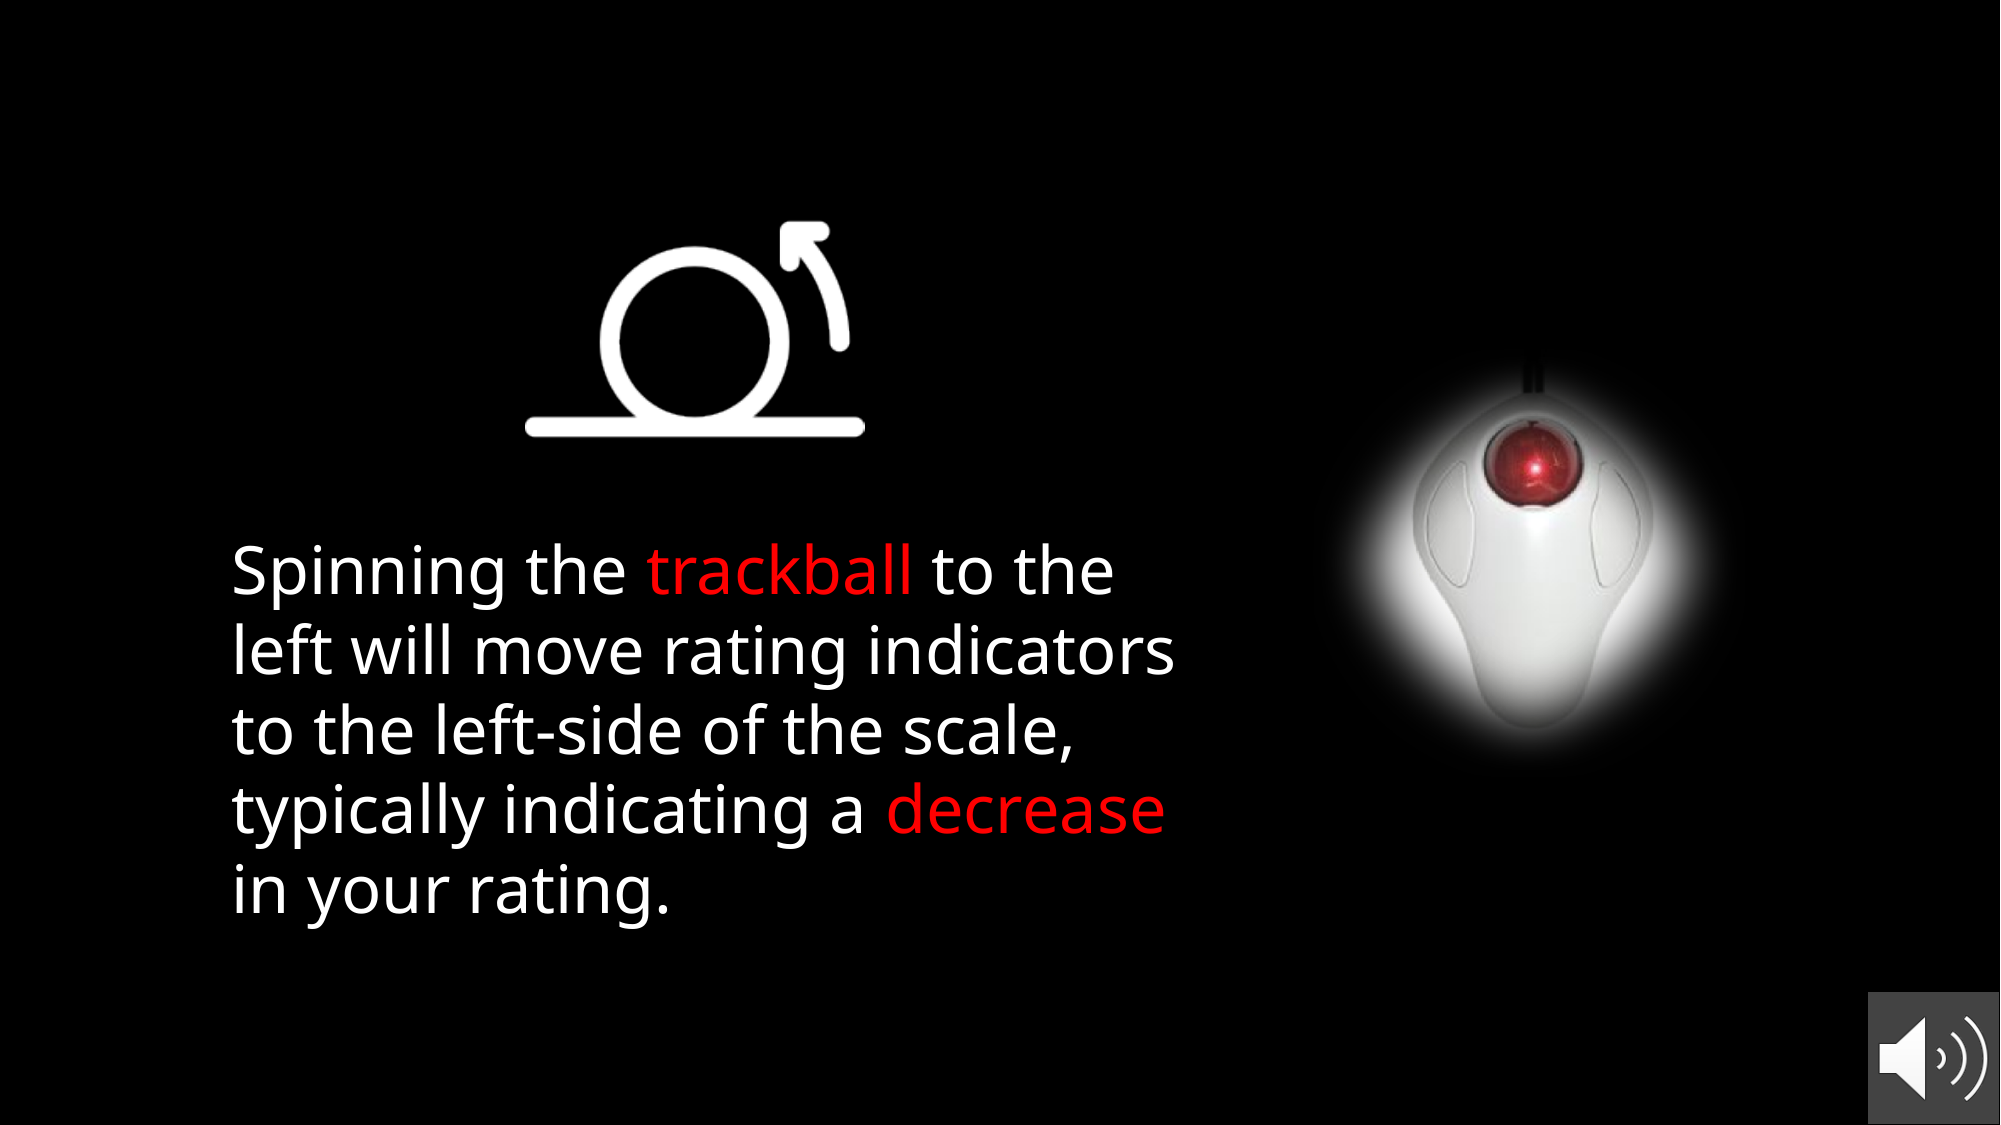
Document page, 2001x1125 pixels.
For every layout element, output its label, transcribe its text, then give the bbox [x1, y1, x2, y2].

picture [1866, 991, 2000, 1125]
picture [525, 159, 865, 500]
text_box [1432, 466, 1626, 660]
text_box Spinning the trackball to the left will move rating indicators to the left-side of the scale, typically indicating a decrease in your rating. [217, 520, 1218, 935]
